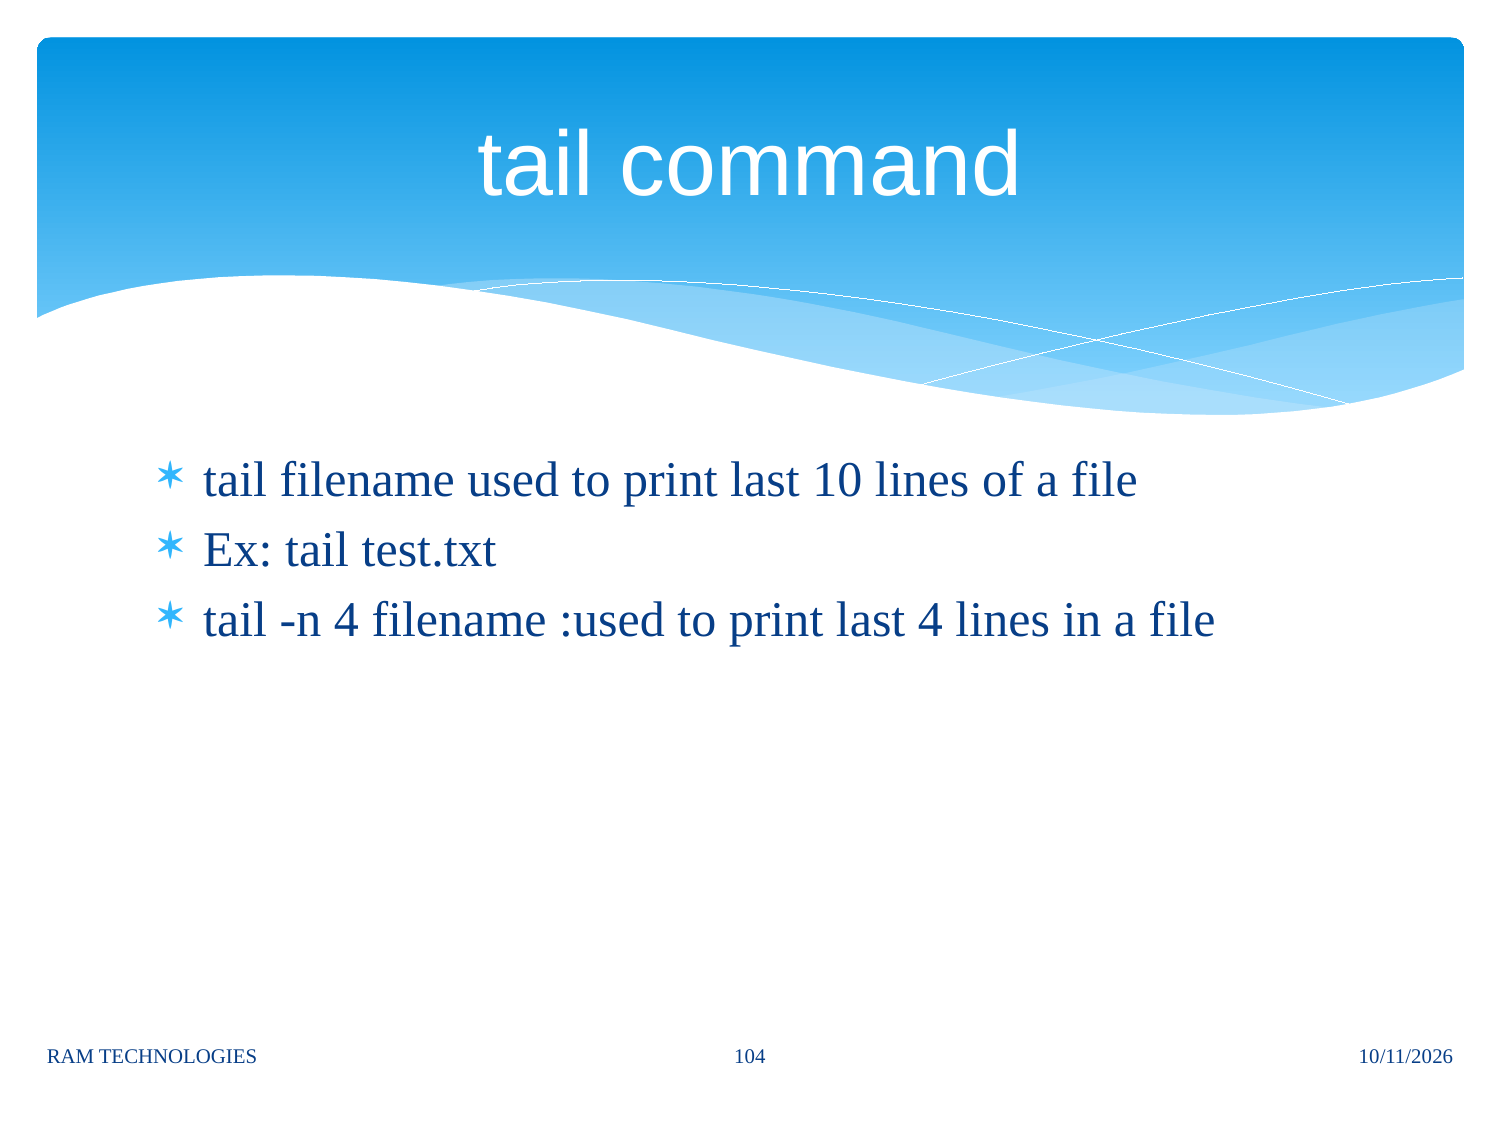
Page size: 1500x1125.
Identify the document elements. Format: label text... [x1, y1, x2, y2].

title tail command [75, 55, 1425, 261]
list tail filename used to print last 10 lines of a file Ex: tail test.txt tail -n 4 filename :used to print last 4 lines in a file [143, 438, 1359, 1005]
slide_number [847, 1025, 1469, 1086]
footer RAM TECHNOLOGIES [31, 1025, 653, 1086]
slide_number 104 [654, 1025, 846, 1086]
